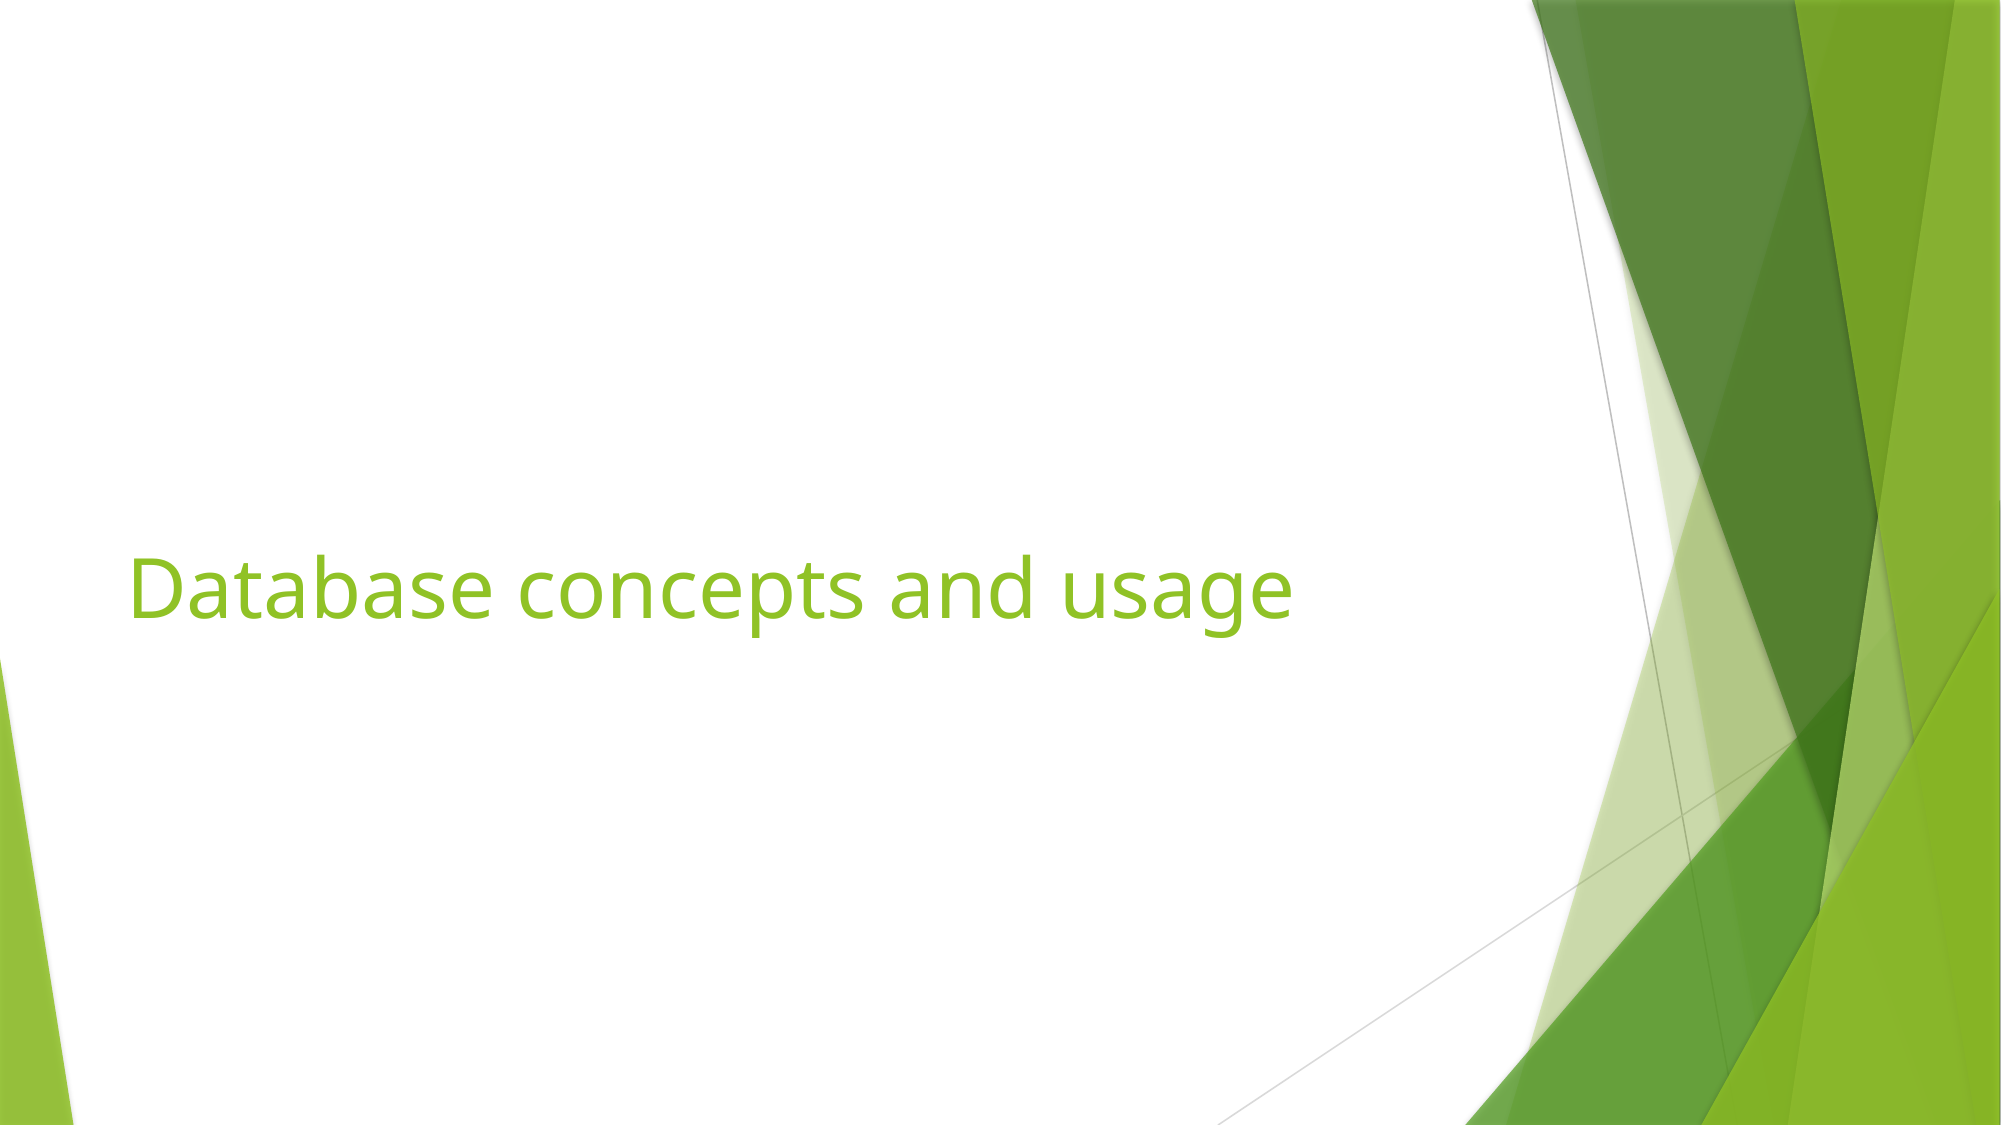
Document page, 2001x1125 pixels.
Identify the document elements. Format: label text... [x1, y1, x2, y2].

title Database concepts and usage [111, 443, 1522, 743]
